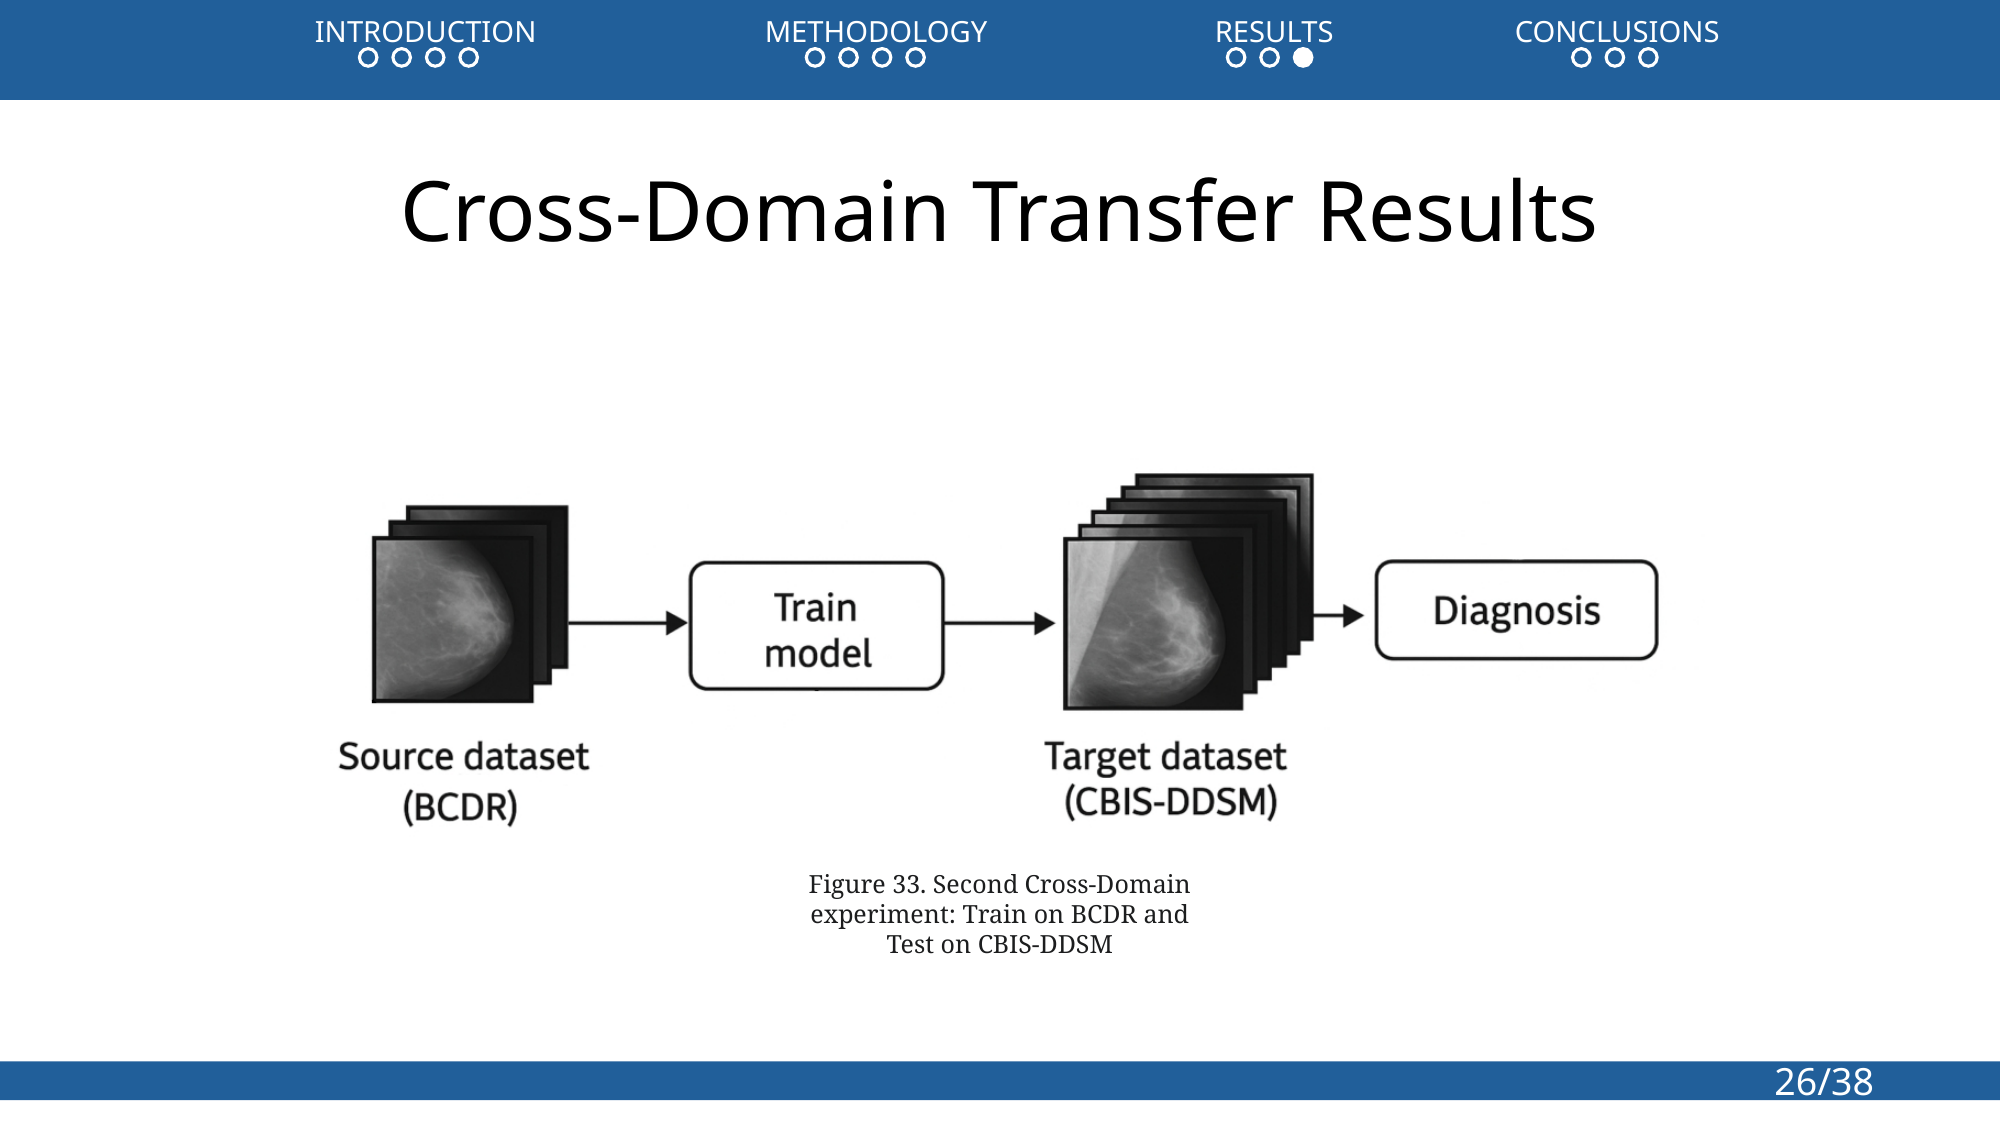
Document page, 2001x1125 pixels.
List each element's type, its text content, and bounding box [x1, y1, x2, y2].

text_box 26/38 [1727, 958, 1922, 1125]
text_box [1604, 46, 1626, 68]
text_box [391, 46, 413, 68]
text_box [458, 46, 480, 68]
text_box [905, 46, 926, 68]
text_box [1570, 46, 1592, 68]
text_box [0, 76, 2000, 102]
text_box [424, 46, 446, 68]
text_box [1637, 46, 1659, 68]
text_box Figure 33. Second Cross-Domain experiment: Train on BCDR and Test on CBIS-DDSM [769, 861, 1231, 967]
text_box [0, 1060, 1727, 1101]
text_box [1259, 46, 1280, 68]
text_box [804, 46, 826, 68]
text_box INTRODUCTION METHODOLOGY RESULTS CONCLUSIONS [0, 0, 2000, 76]
picture [294, 458, 1706, 845]
text_box [1225, 46, 1247, 68]
text_box [357, 46, 379, 68]
text_box [838, 46, 859, 68]
text_box [871, 46, 893, 68]
text_box [1922, 1060, 2000, 1101]
text_box [1292, 46, 1314, 68]
text_box Cross-Domain Transfer Results [384, 150, 1615, 265]
